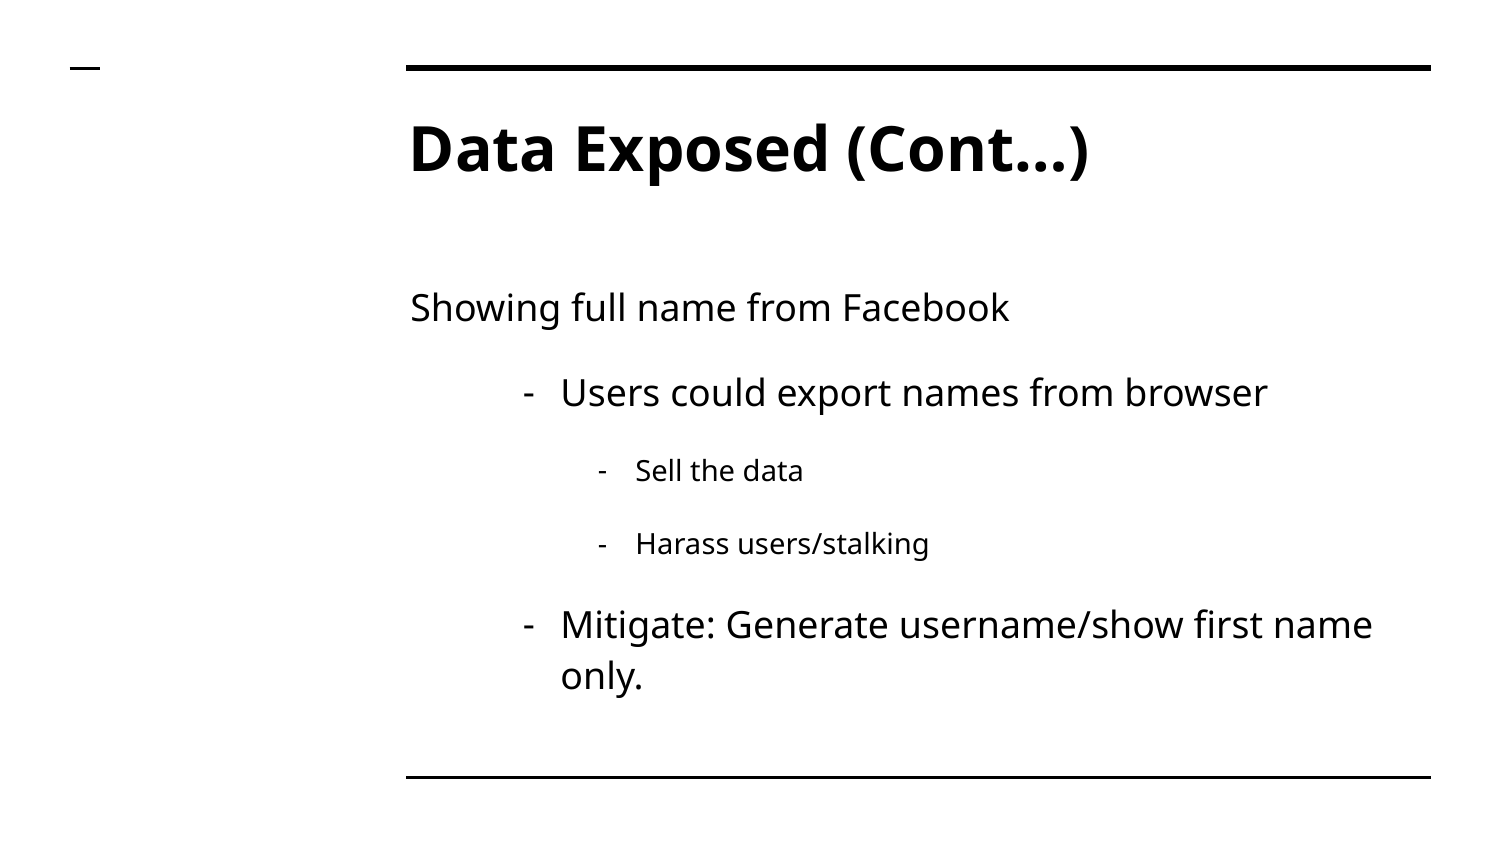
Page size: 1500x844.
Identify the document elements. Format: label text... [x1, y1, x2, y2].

list Showing full name from Facebook Users could export names from browser Sell the data Harass users/stalking Mitigate: Generate username/show first name only. [395, 261, 1433, 755]
title Data Exposed (Cont…) [393, 94, 1431, 199]
